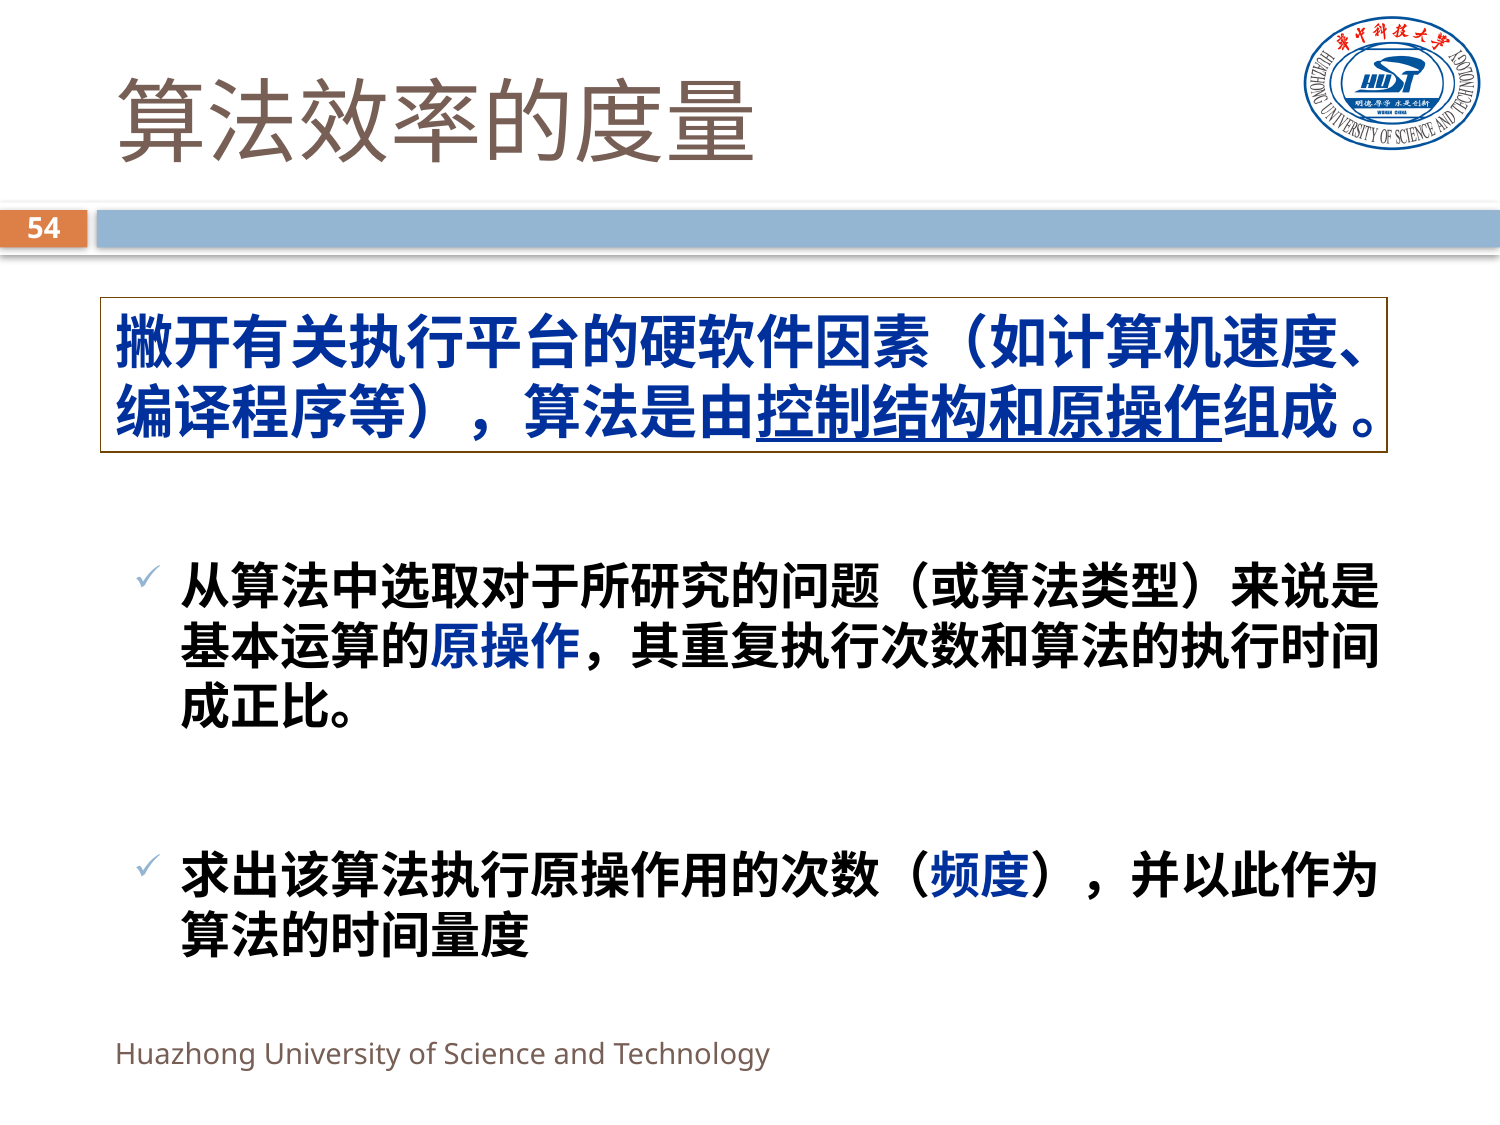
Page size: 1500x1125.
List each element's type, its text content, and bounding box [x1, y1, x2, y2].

slide_number 54 [0, 208, 88, 249]
title 算法效率的度量 [100, 37, 1438, 200]
picture [1299, 12, 1488, 153]
list 从算法中选取对于所研究的问题（或算法类型）来说是基本运算的原操作，其重复执行次数和算法的执行时间成正比。 求出该算法执行原操作用的次数（频度），并以此作为算法的时间量度 [43, 546, 1444, 995]
footer Huazhong University of Science and Technology [99, 1024, 990, 1085]
text_box 撇开有关执行平台的硬软件因素（如计算机速度、编译程序等），算法是由控制结构和原操作组成 。 [100, 297, 1387, 453]
